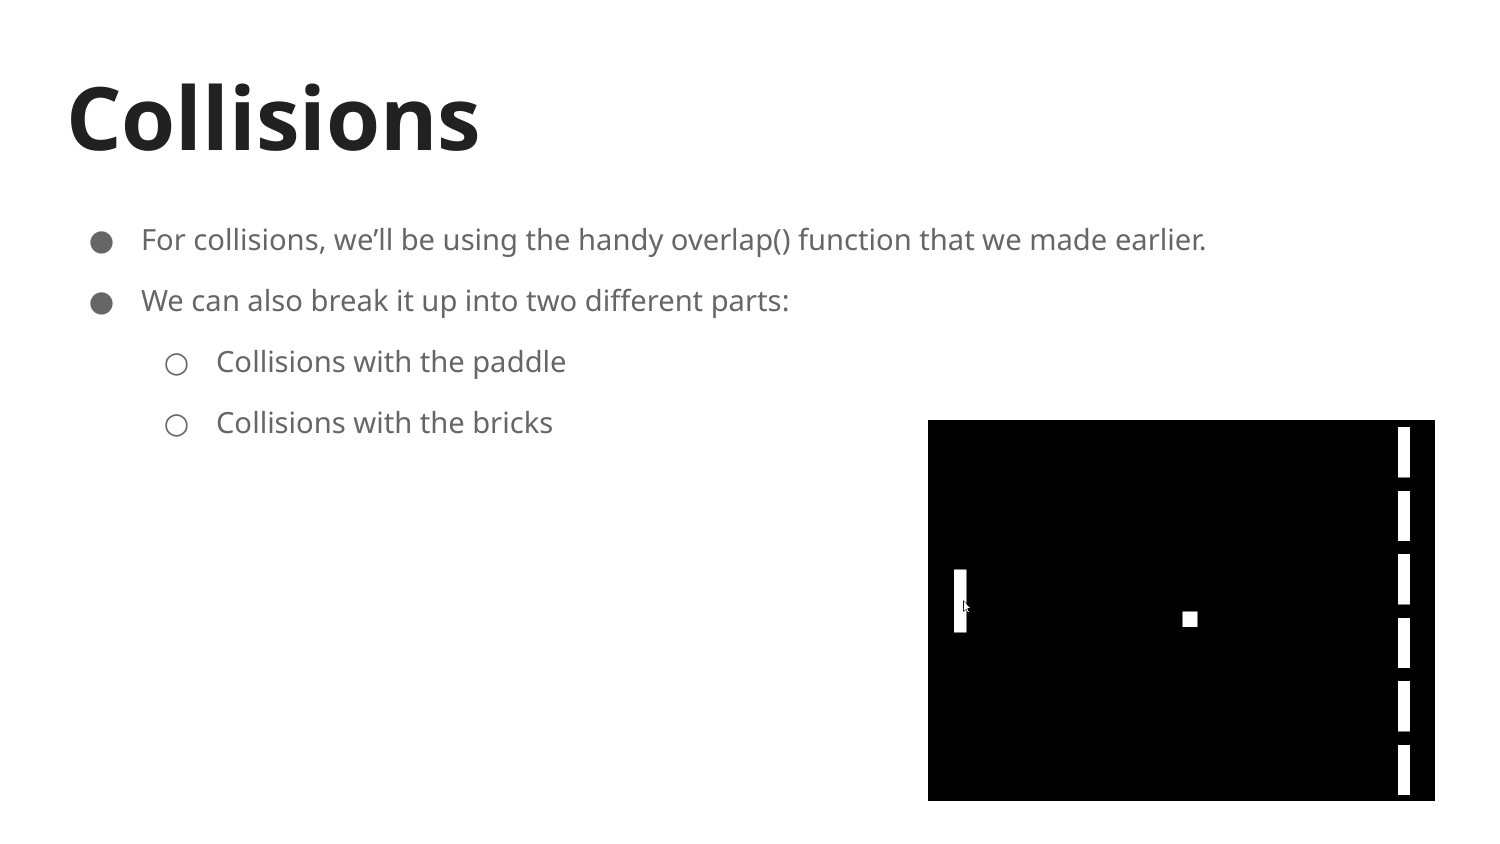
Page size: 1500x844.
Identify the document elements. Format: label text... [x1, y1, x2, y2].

title Collisions [51, 48, 1449, 180]
list For collisions, we’ll be using the handy overlap() function that we made earlier. We can also break it up into two different parts: Collisions with the paddle Collisions with the bricks [51, 201, 1449, 801]
picture [927, 420, 1436, 801]
